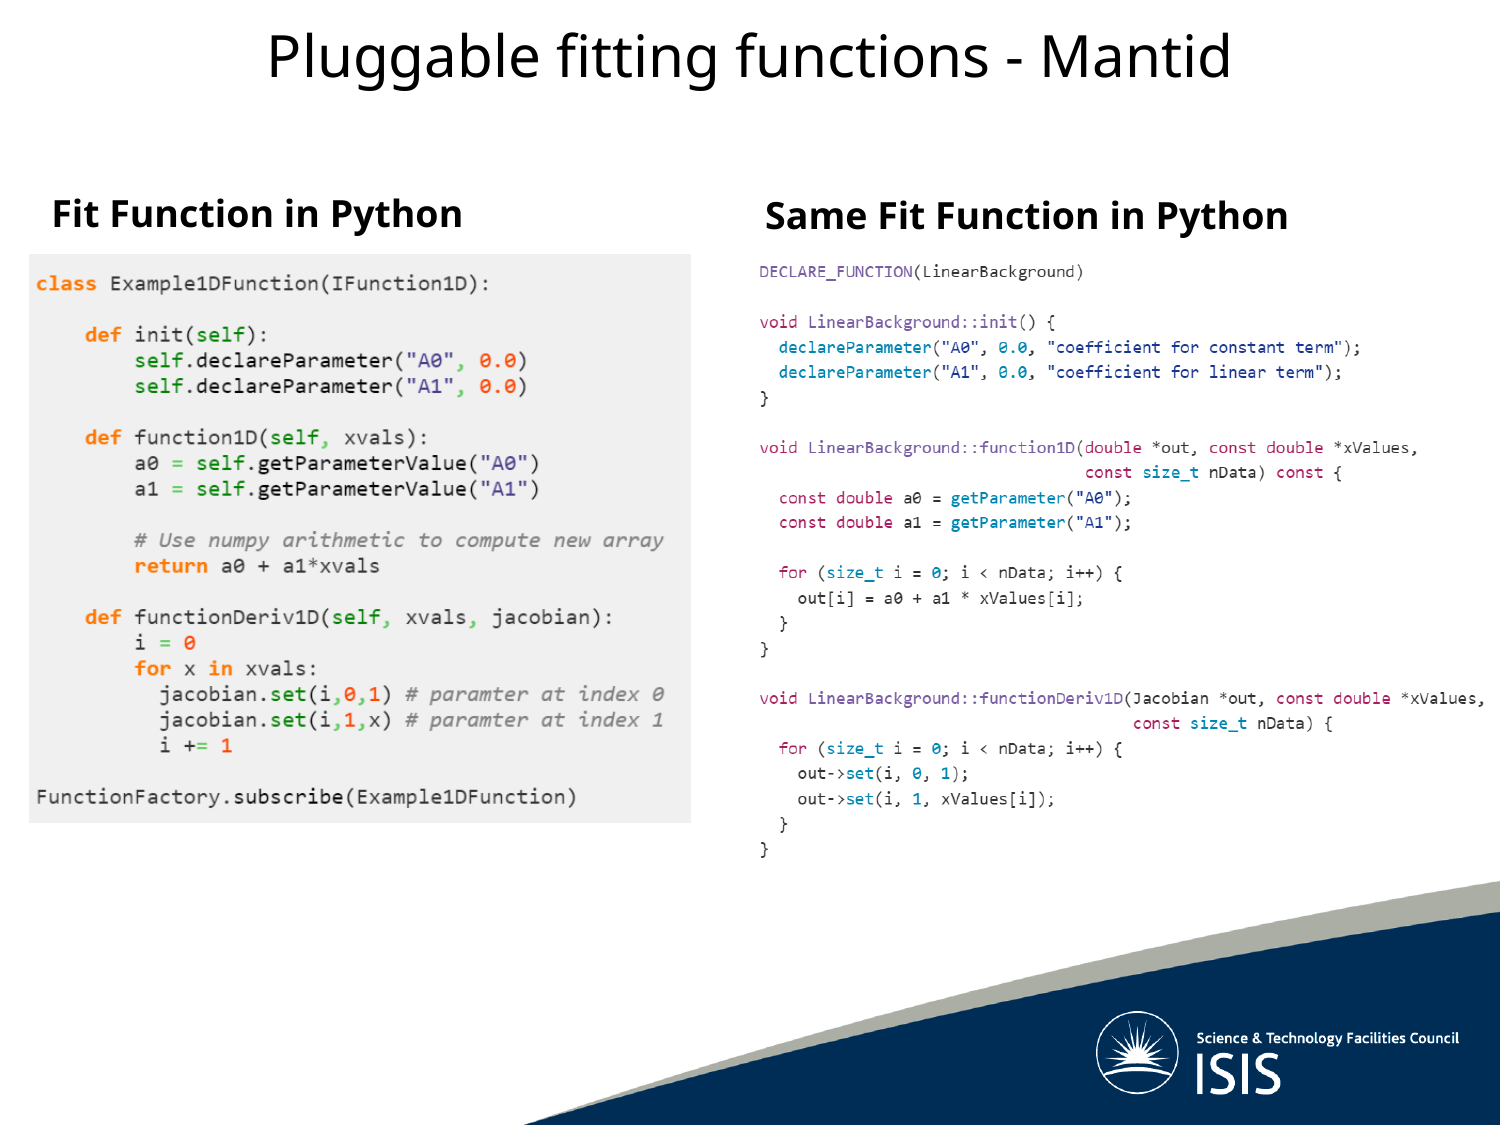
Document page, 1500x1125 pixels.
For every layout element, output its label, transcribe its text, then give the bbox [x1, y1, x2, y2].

text_box Fit Function in Python [36, 182, 479, 243]
text_box Same Fit Function in Python [750, 184, 1306, 245]
picture [752, 255, 1500, 870]
picture [0, 879, 1500, 1125]
text_box Pluggable fitting functions - Mantid [74, 11, 1425, 200]
picture [29, 254, 692, 823]
